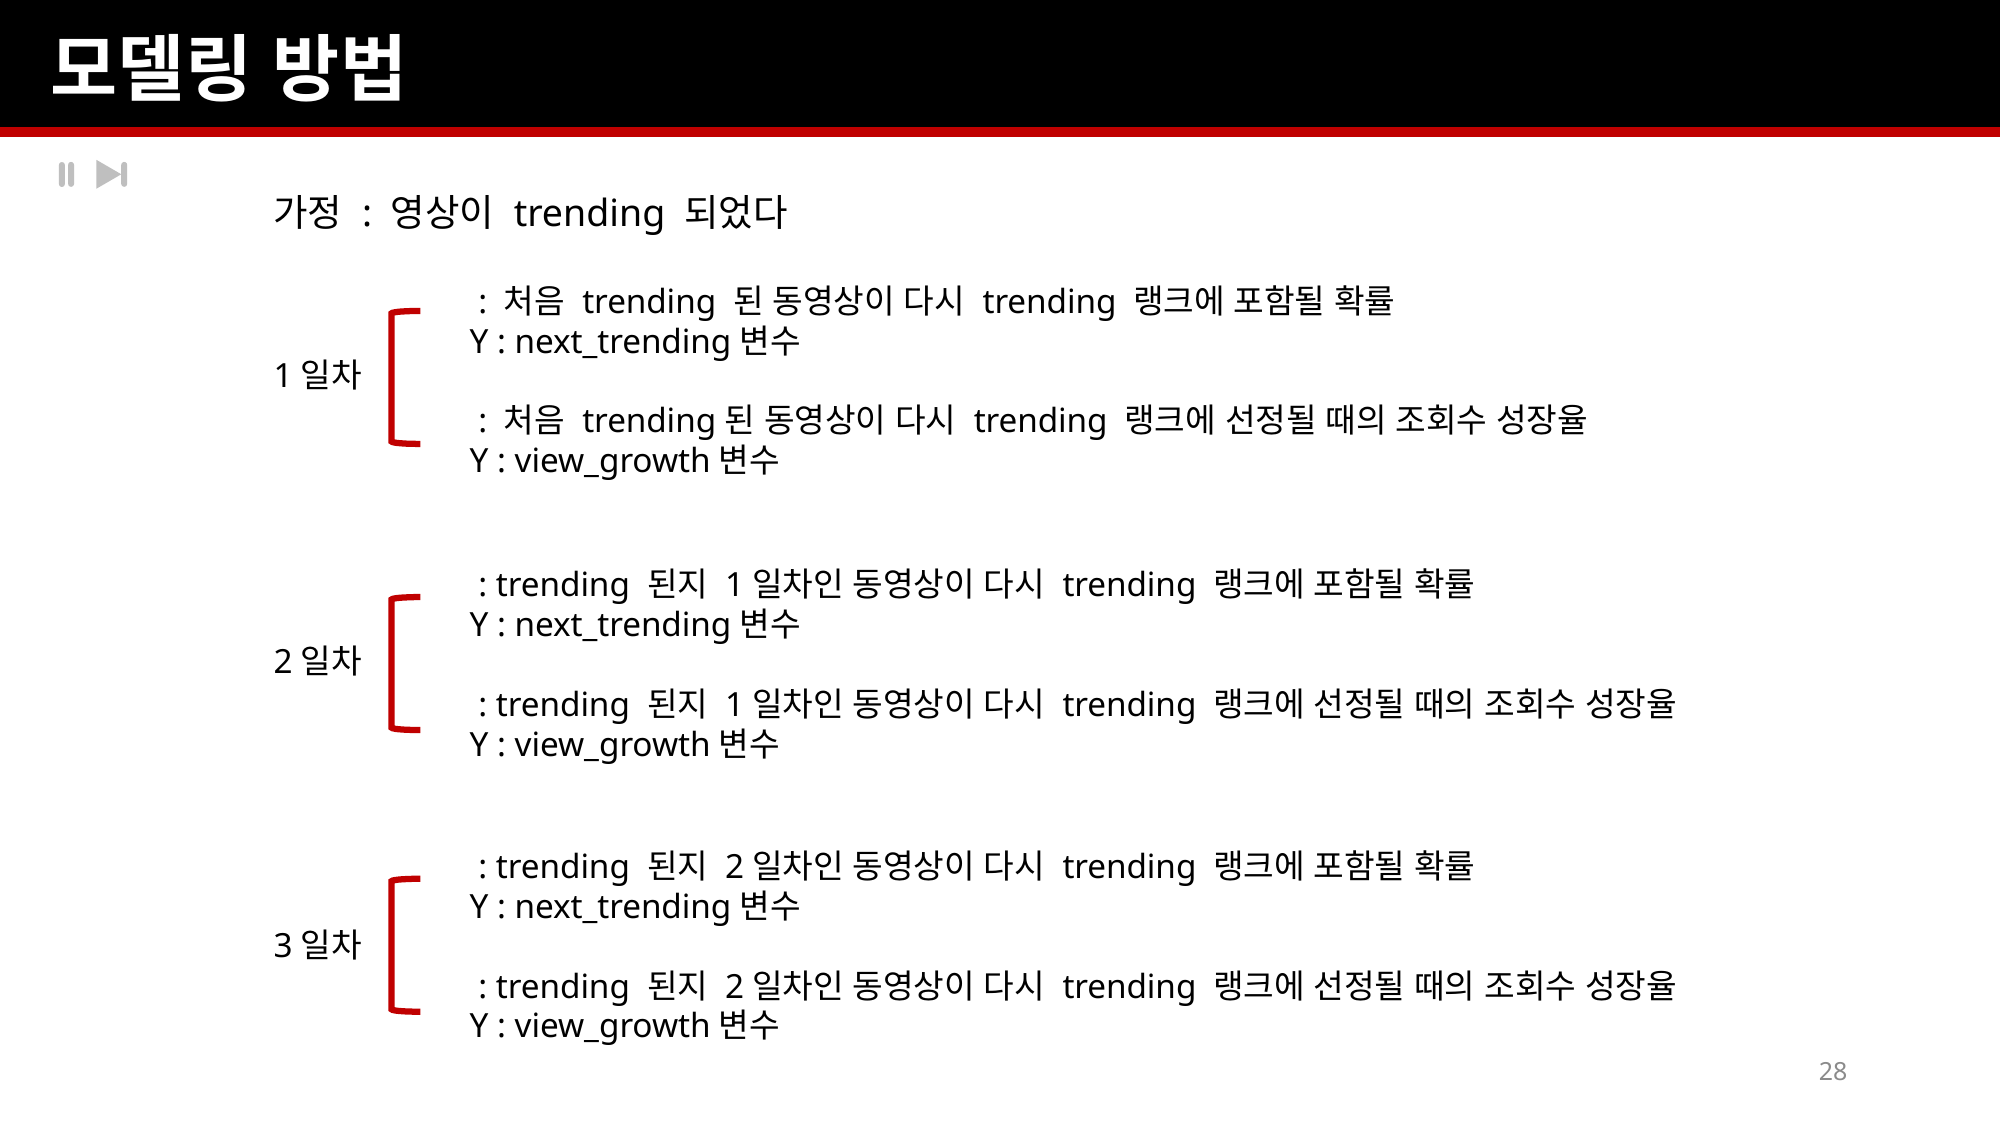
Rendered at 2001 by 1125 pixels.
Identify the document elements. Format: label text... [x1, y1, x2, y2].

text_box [258, 279, 1702, 1047]
text_box 가정 : 영상이 trending 되었다 [258, 181, 1230, 242]
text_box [58, 159, 128, 189]
slide_number 28 [1412, 1042, 1863, 1103]
text_box [0, 0, 2000, 127]
text_box 모델링 방법 [36, 14, 761, 117]
